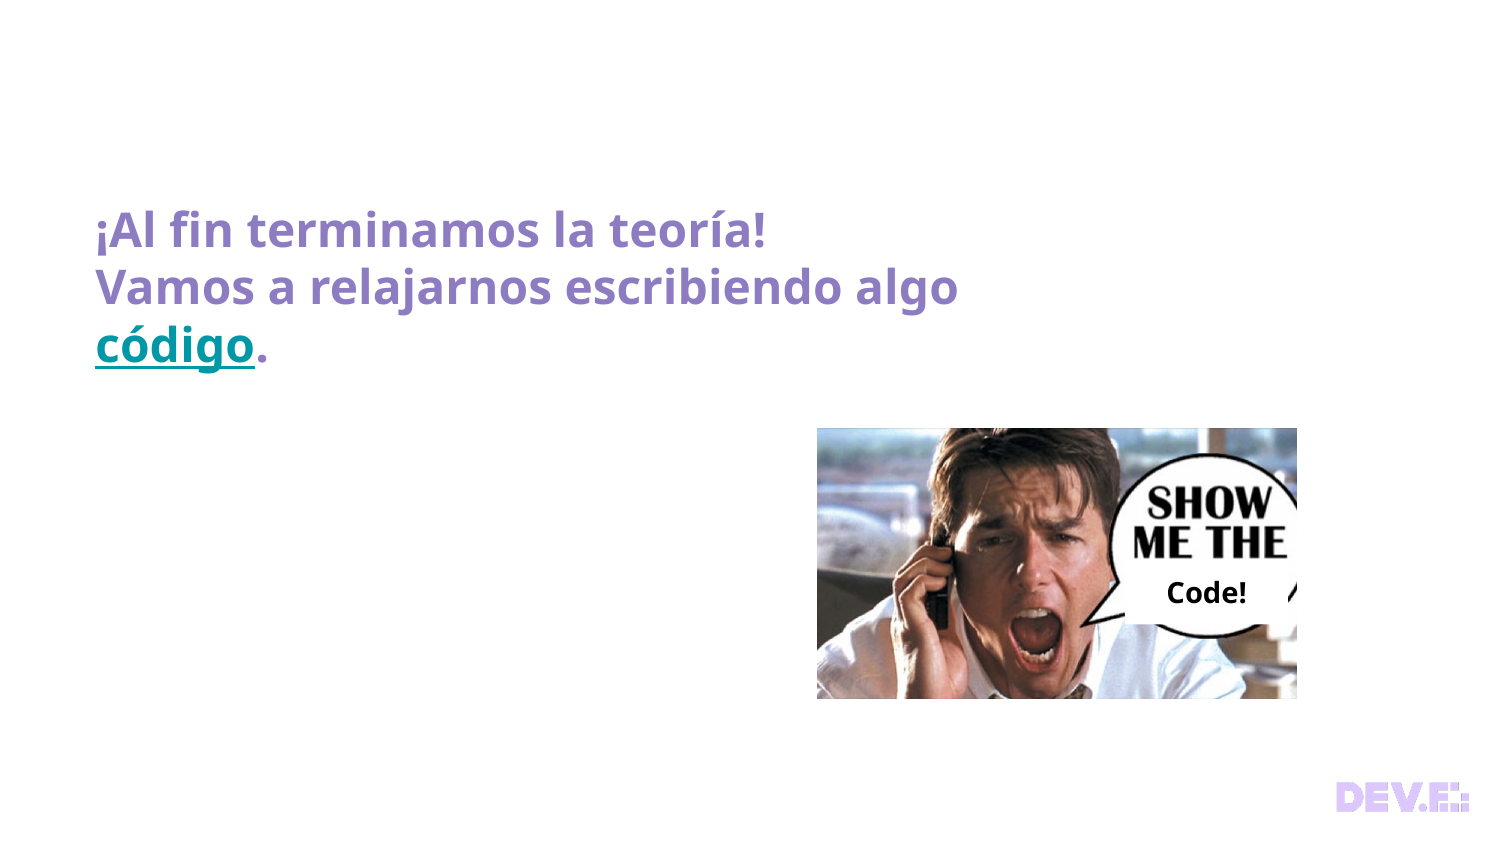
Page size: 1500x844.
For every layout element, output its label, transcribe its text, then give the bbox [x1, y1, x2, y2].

title ¡Al fin terminamos la teoría! Vamos a relajarnos escribiendo algo código. [80, 73, 1125, 506]
picture [816, 428, 1298, 699]
picture [1330, 776, 1474, 818]
